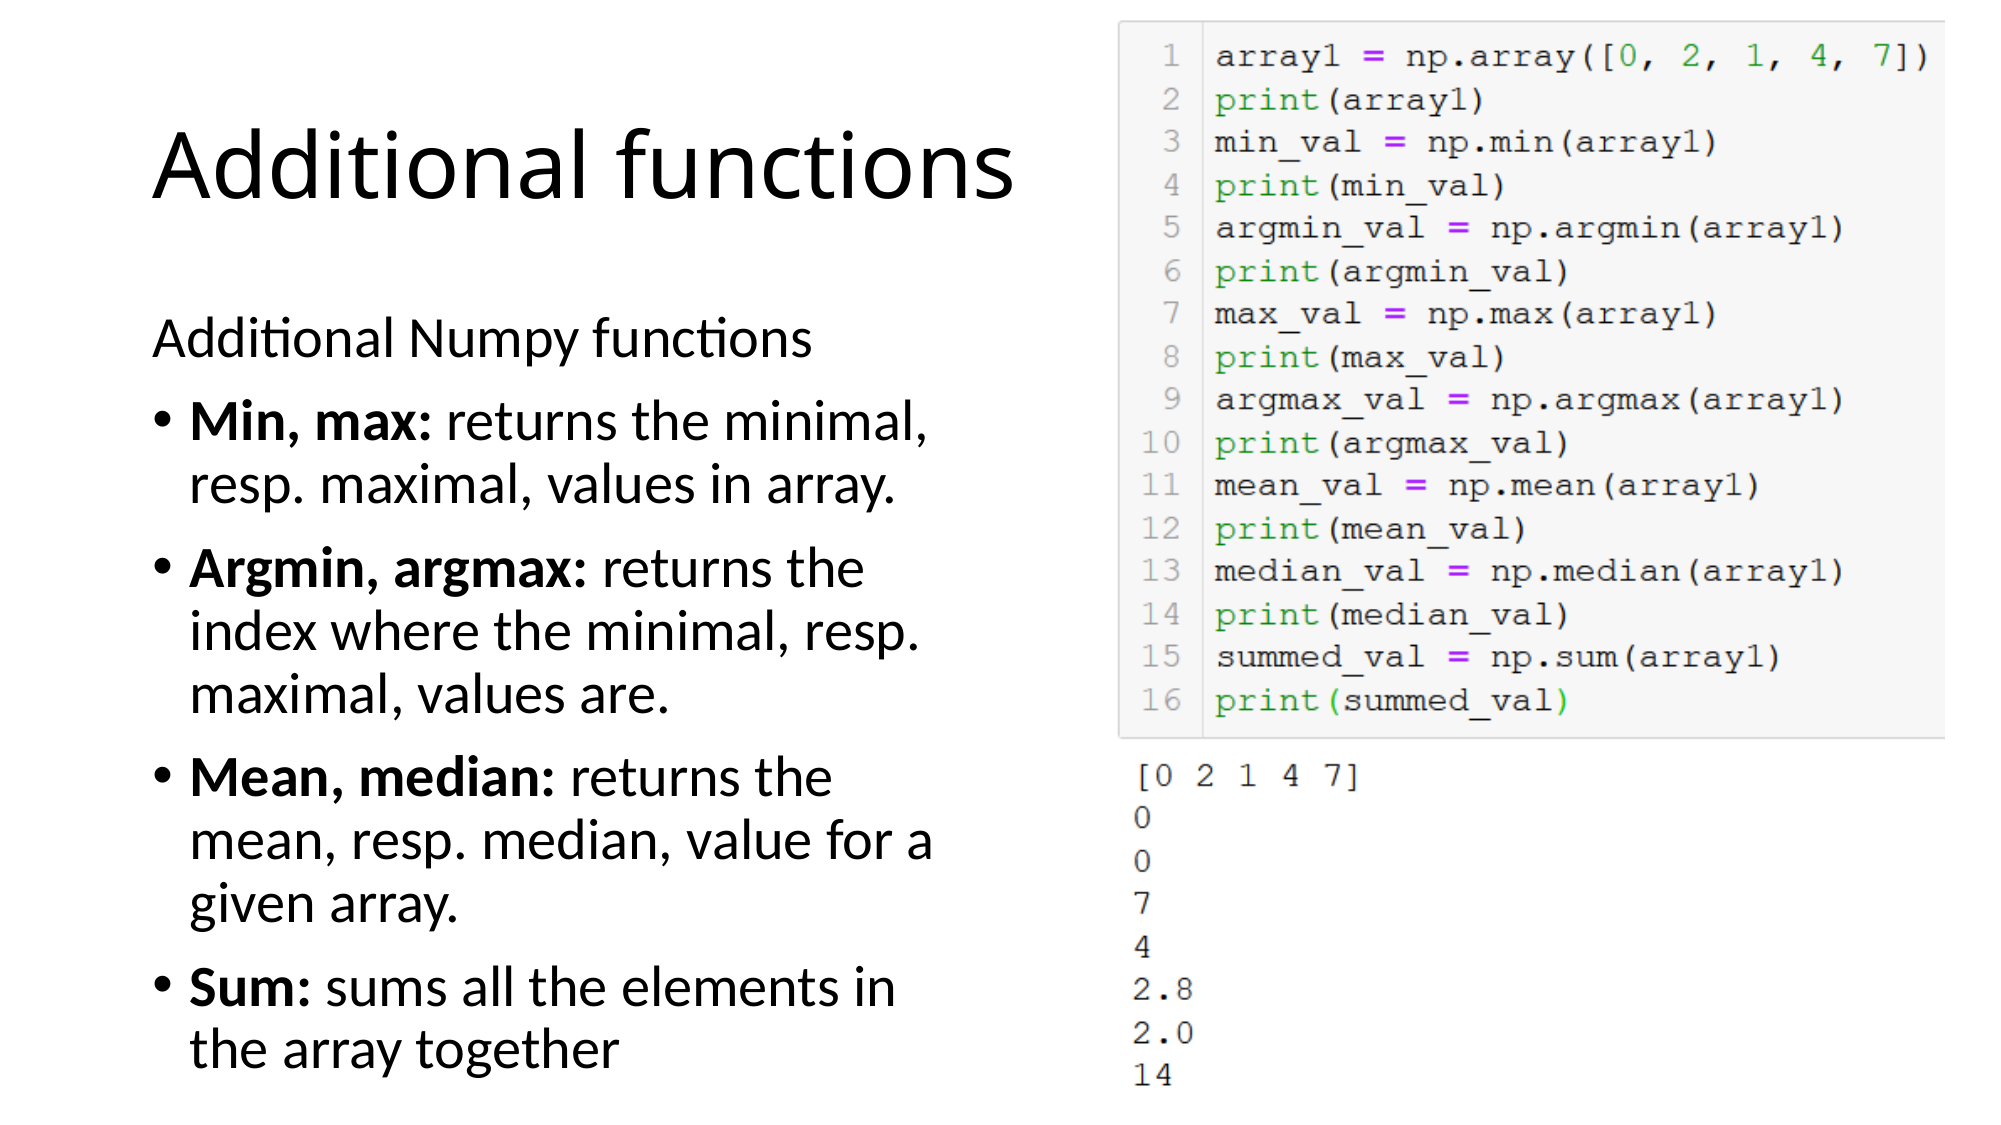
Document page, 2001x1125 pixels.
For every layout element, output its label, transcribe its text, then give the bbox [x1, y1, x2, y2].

list Additional Numpy functions Min, max: returns the minimal, resp. maximal, values in array. Argmin, argmax: returns the index where the minimal, resp. maximal, values are. Mean, median: returns the mean, resp. median, value for a given array. Sum: sums all the elements in the array together [137, 299, 988, 1125]
title Additional functions [137, 59, 1116, 278]
picture [1116, 17, 1945, 1107]
